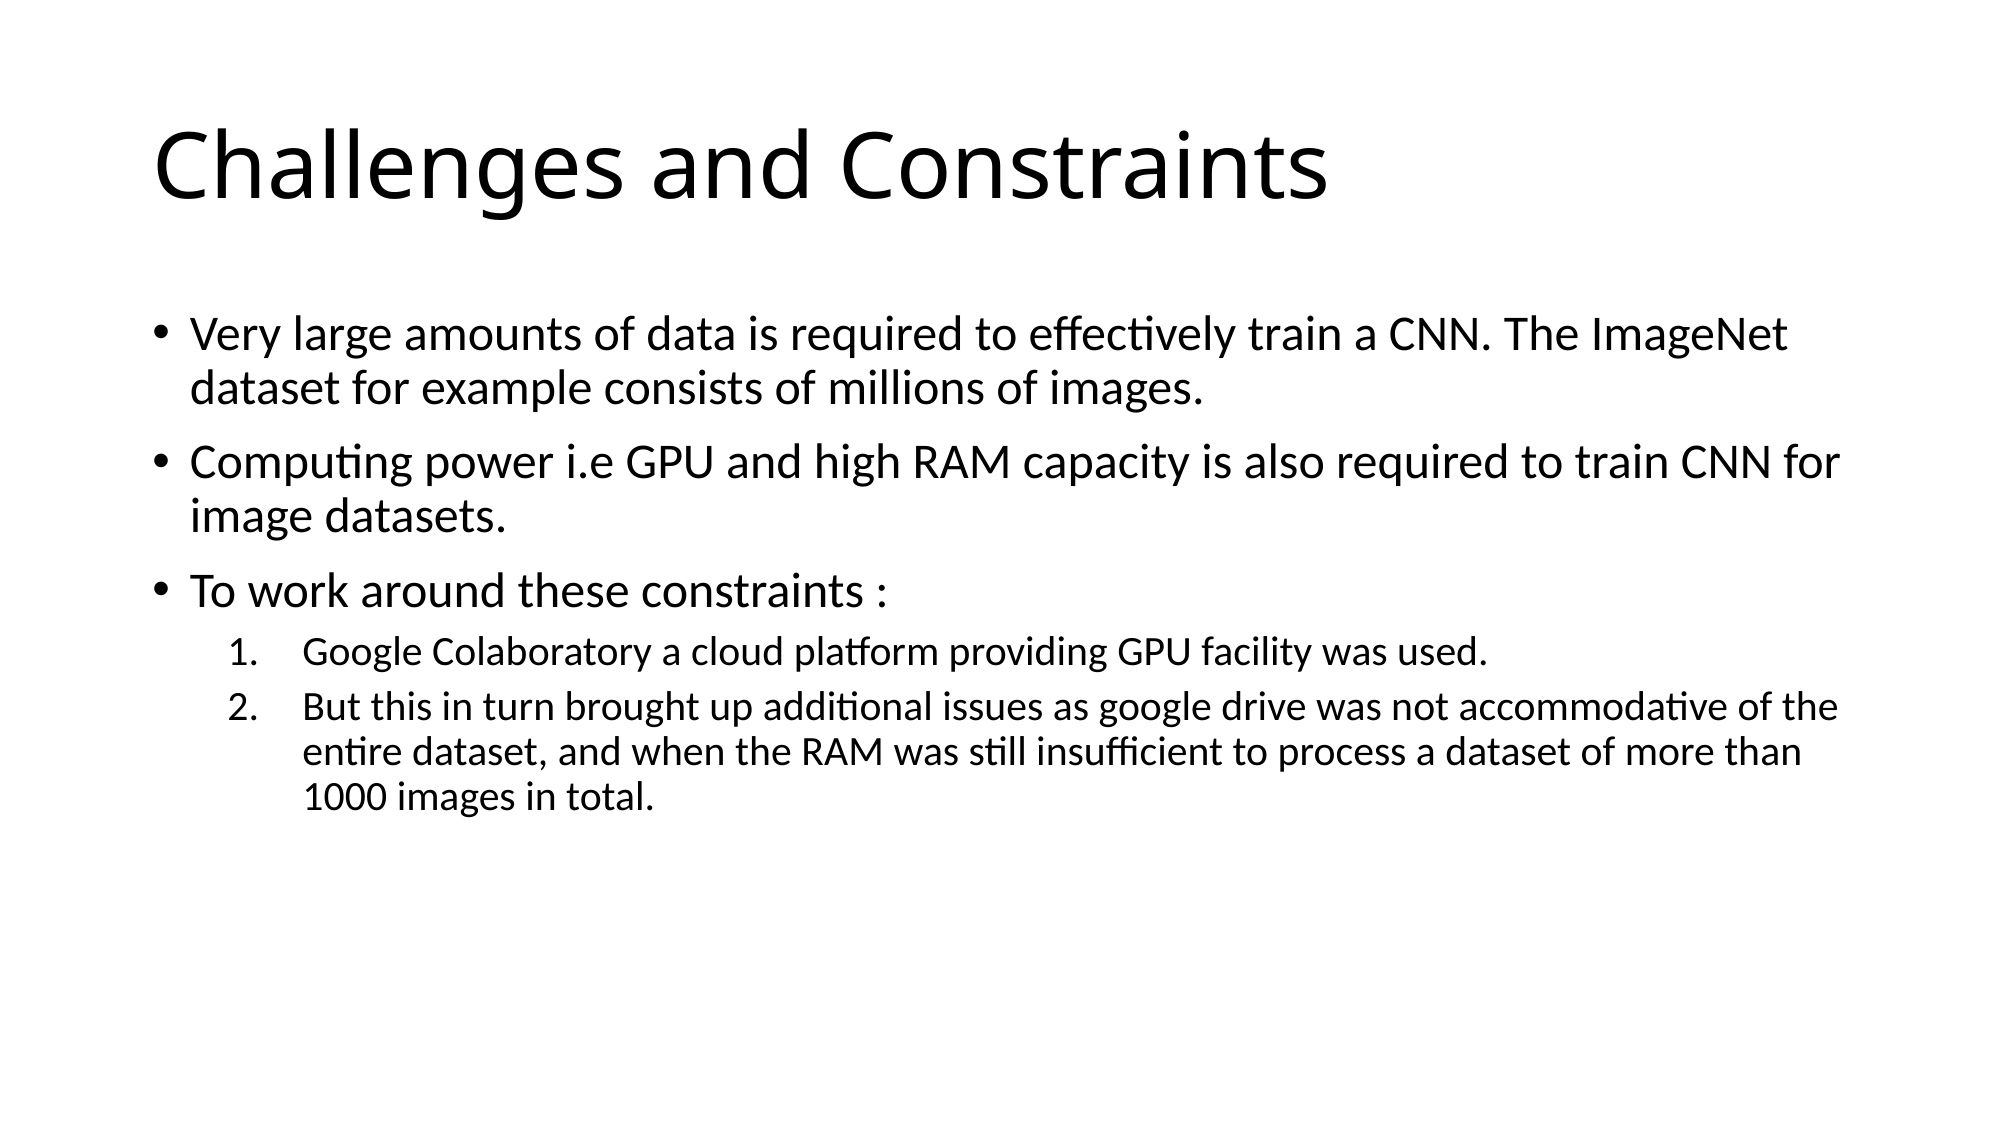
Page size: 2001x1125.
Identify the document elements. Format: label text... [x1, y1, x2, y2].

list Very large amounts of data is required to effectively train a CNN. The ImageNet dataset for example consists of millions of images. Computing power i.e GPU and high RAM capacity is also required to train CNN for image datasets. To work around these constraints : Google Colaboratory a cloud platform providing GPU facility was used. But this in turn brought up additional issues as google drive was not accommodative of the entire dataset, and when the RAM was still insufficient to process a dataset of more than 1000 images in total. [137, 299, 1863, 1014]
title Challenges and Constraints [137, 59, 1863, 278]
